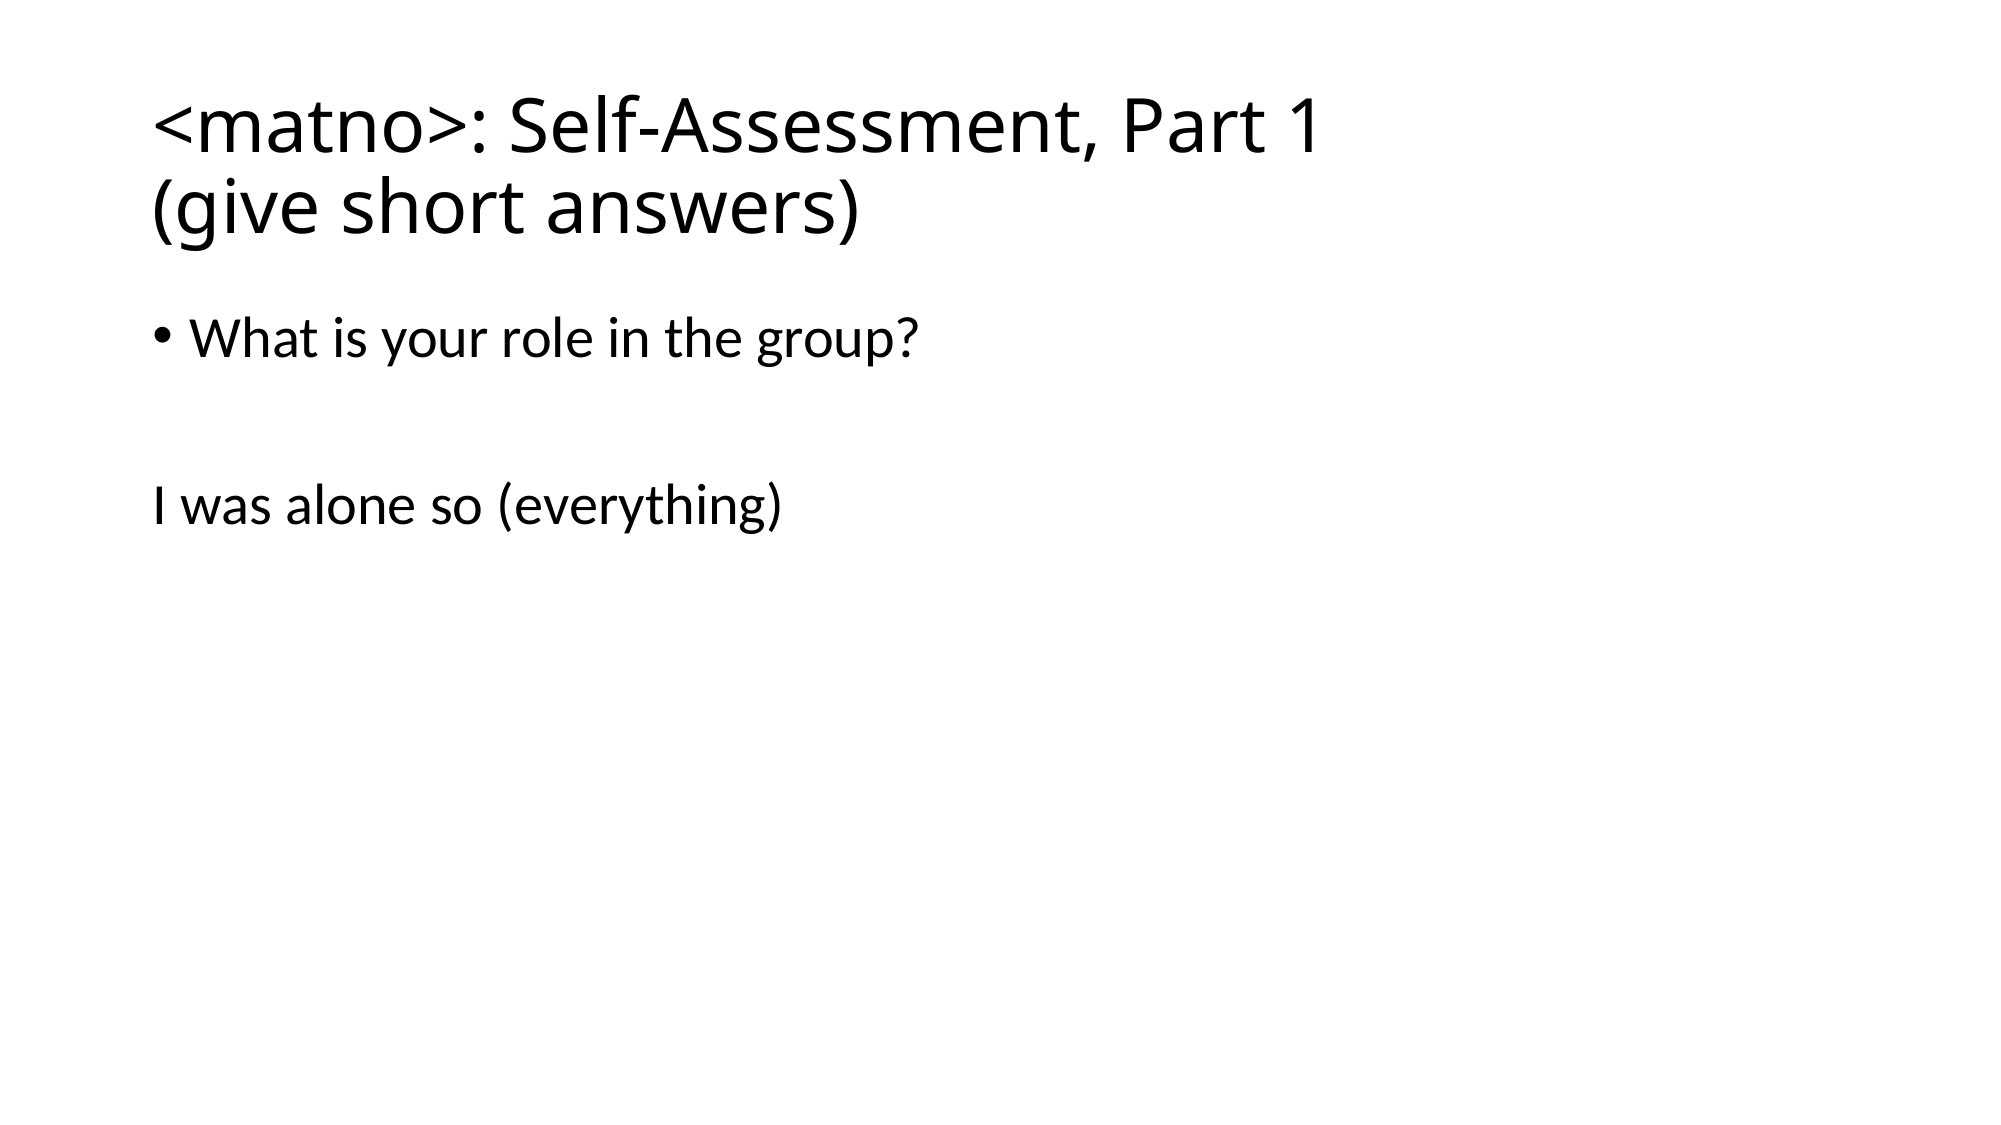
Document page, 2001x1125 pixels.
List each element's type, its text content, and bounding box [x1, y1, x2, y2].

list What is your role in the group? I was alone so (everything) [137, 299, 1863, 1014]
title <matno>: Self-Assessment, Part 1 (give short answers) [137, 59, 1863, 278]
